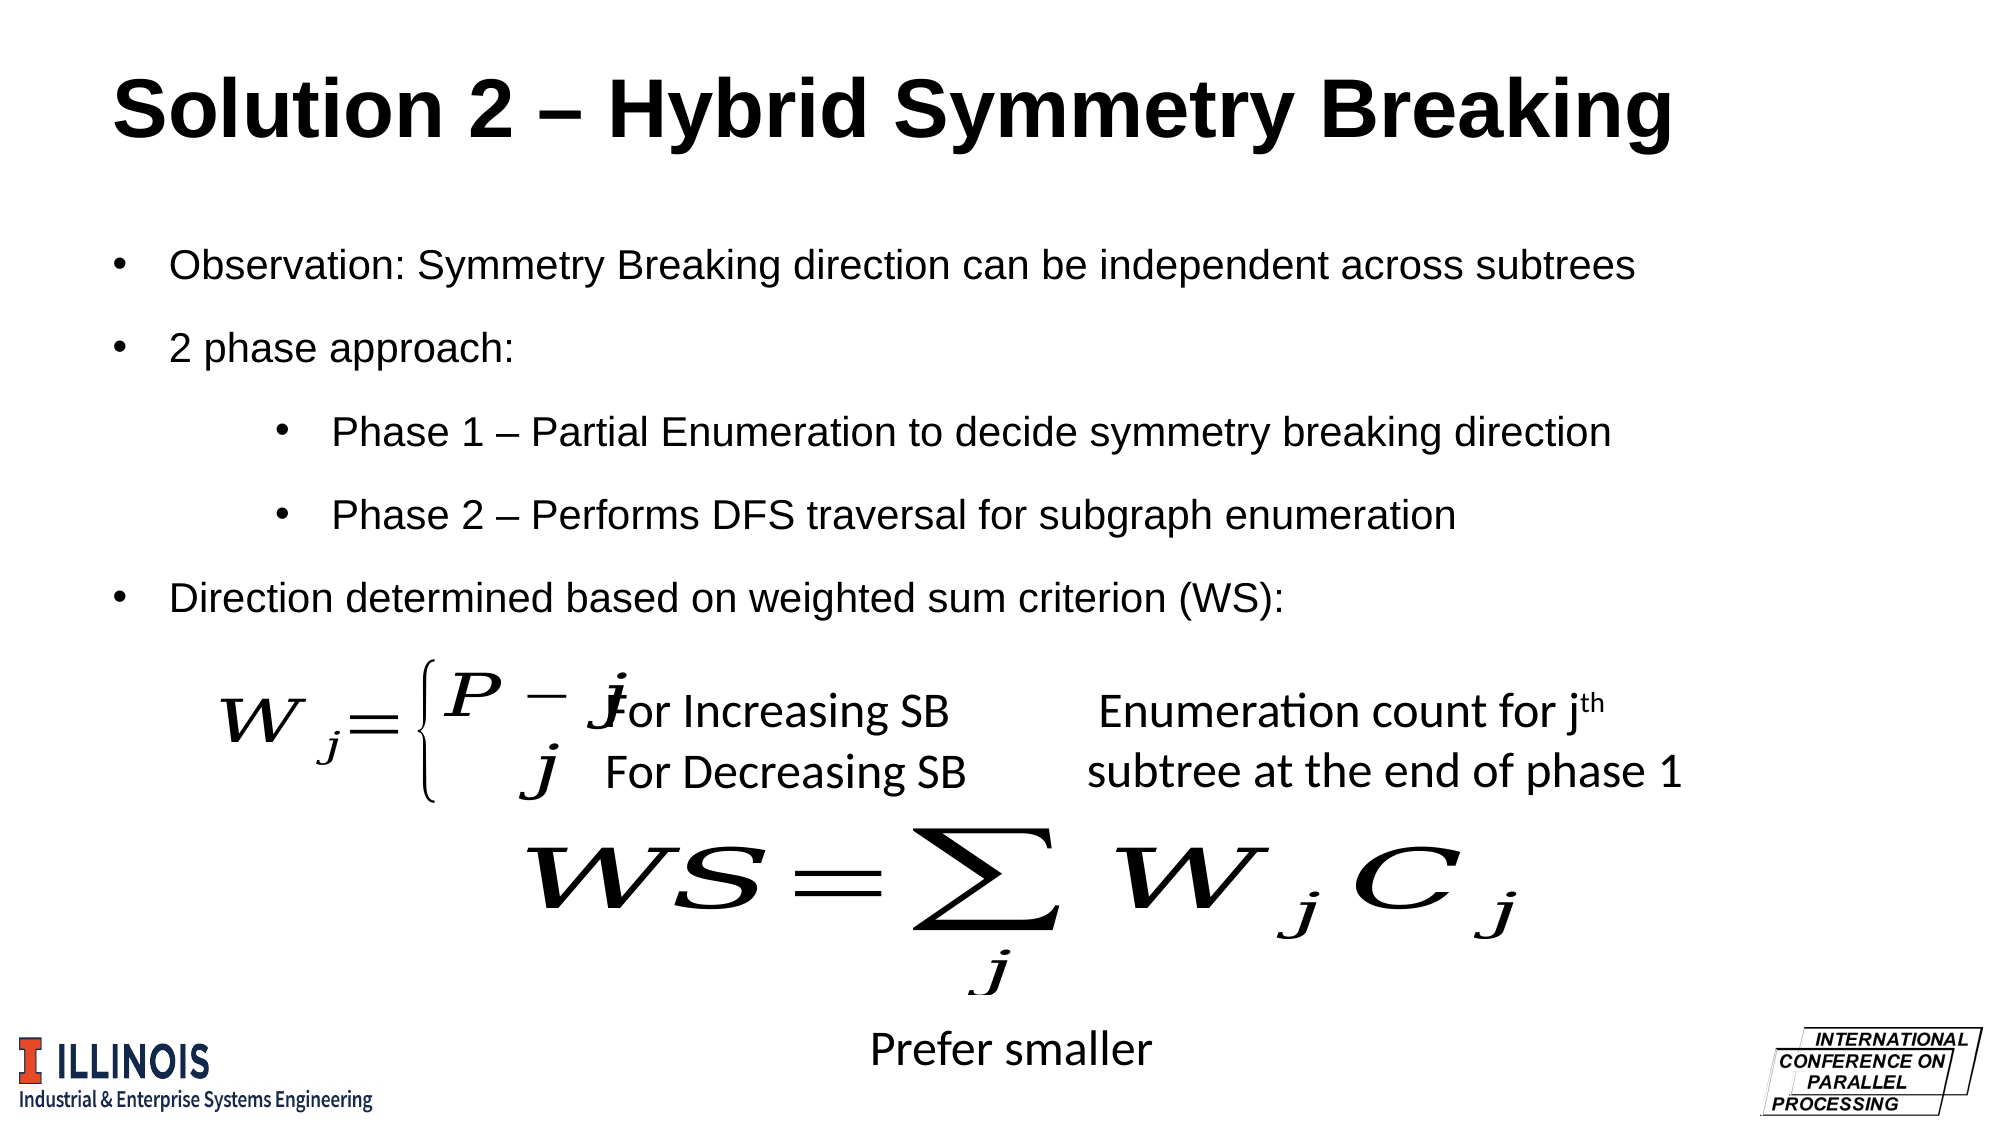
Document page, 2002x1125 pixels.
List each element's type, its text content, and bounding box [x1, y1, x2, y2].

title Solution 2 – Hybrid Symmetry Breaking [97, 38, 1892, 170]
list Observation: Symmetry Breaking direction can be independent across subtrees 2 phase approach: Phase 1 – Partial Enumeration to decide symmetry breaking direction Phase 2 – Performs DFS traversal for subgraph enumeration Direction determined based on weighted sum criterion (WS): [97, 205, 1892, 1000]
picture [1760, 1027, 1983, 1118]
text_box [215, 656, 985, 808]
picture [19, 1037, 385, 1118]
